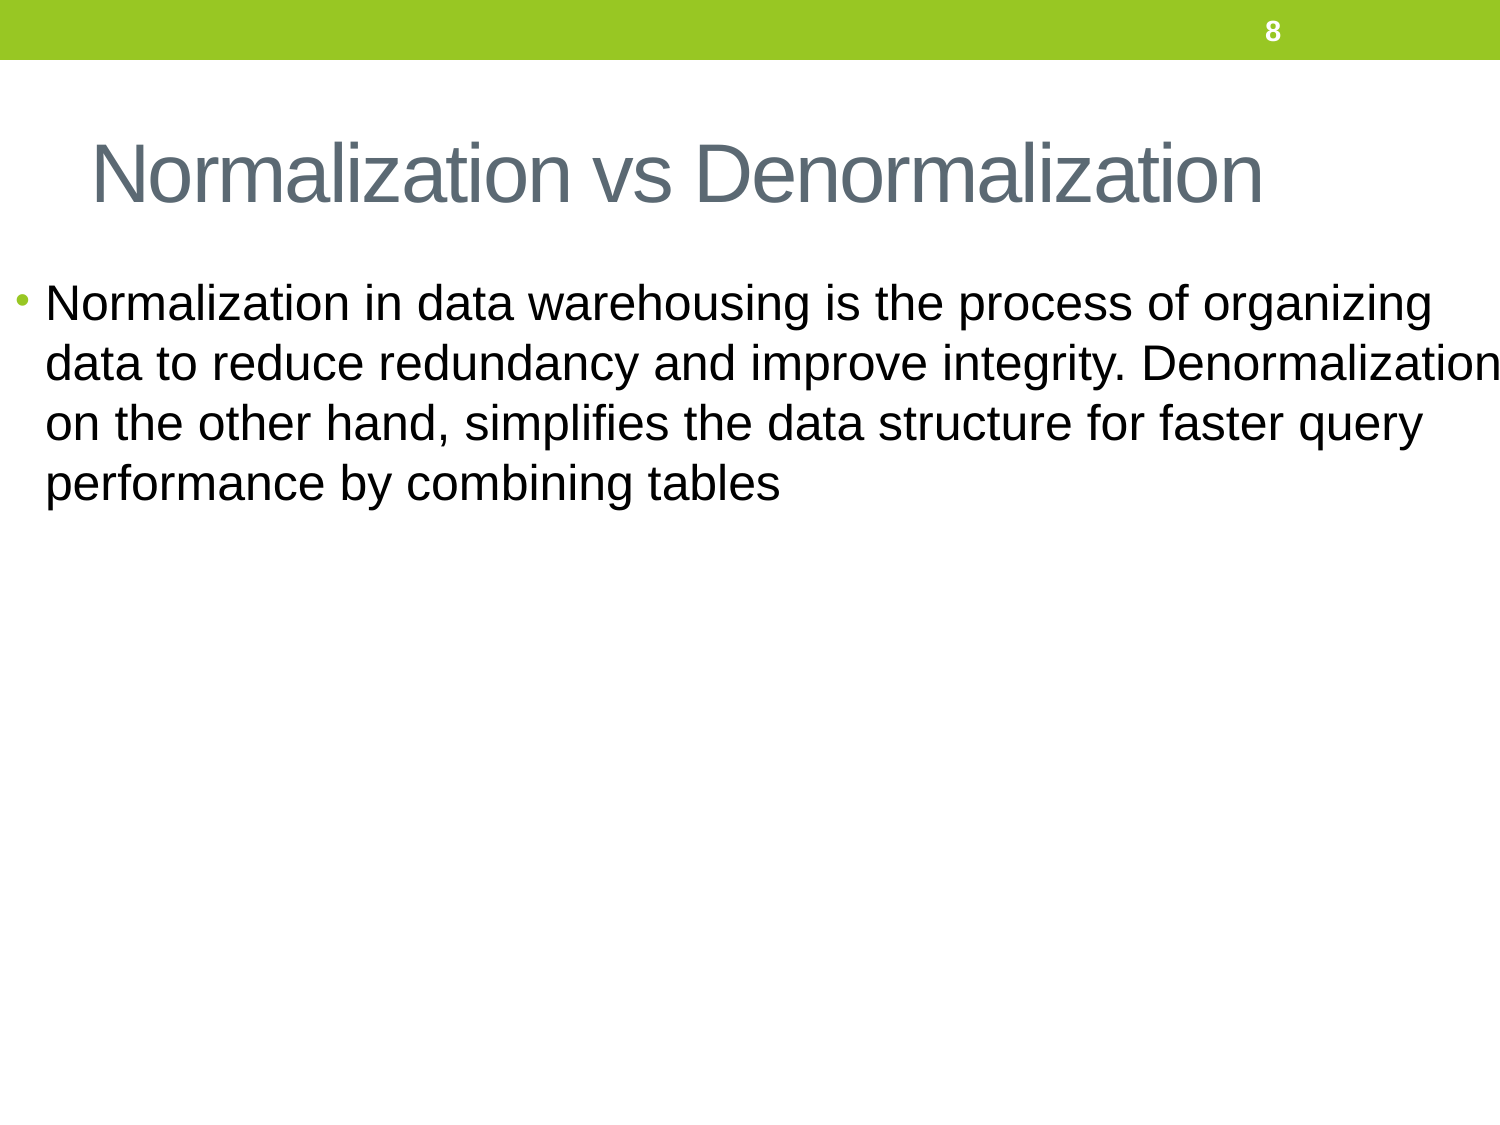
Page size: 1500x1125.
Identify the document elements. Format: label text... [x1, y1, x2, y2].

title Normalization vs Denormalization [75, 87, 1425, 250]
list Normalization in data warehousing is the process of organizing data to reduce redundancy and improve integrity. Denormalization, on the other hand, simplifies the data structure for faster query performance by combining tables [0, 262, 1500, 1122]
slide_number 8 [1250, 3, 1425, 57]
